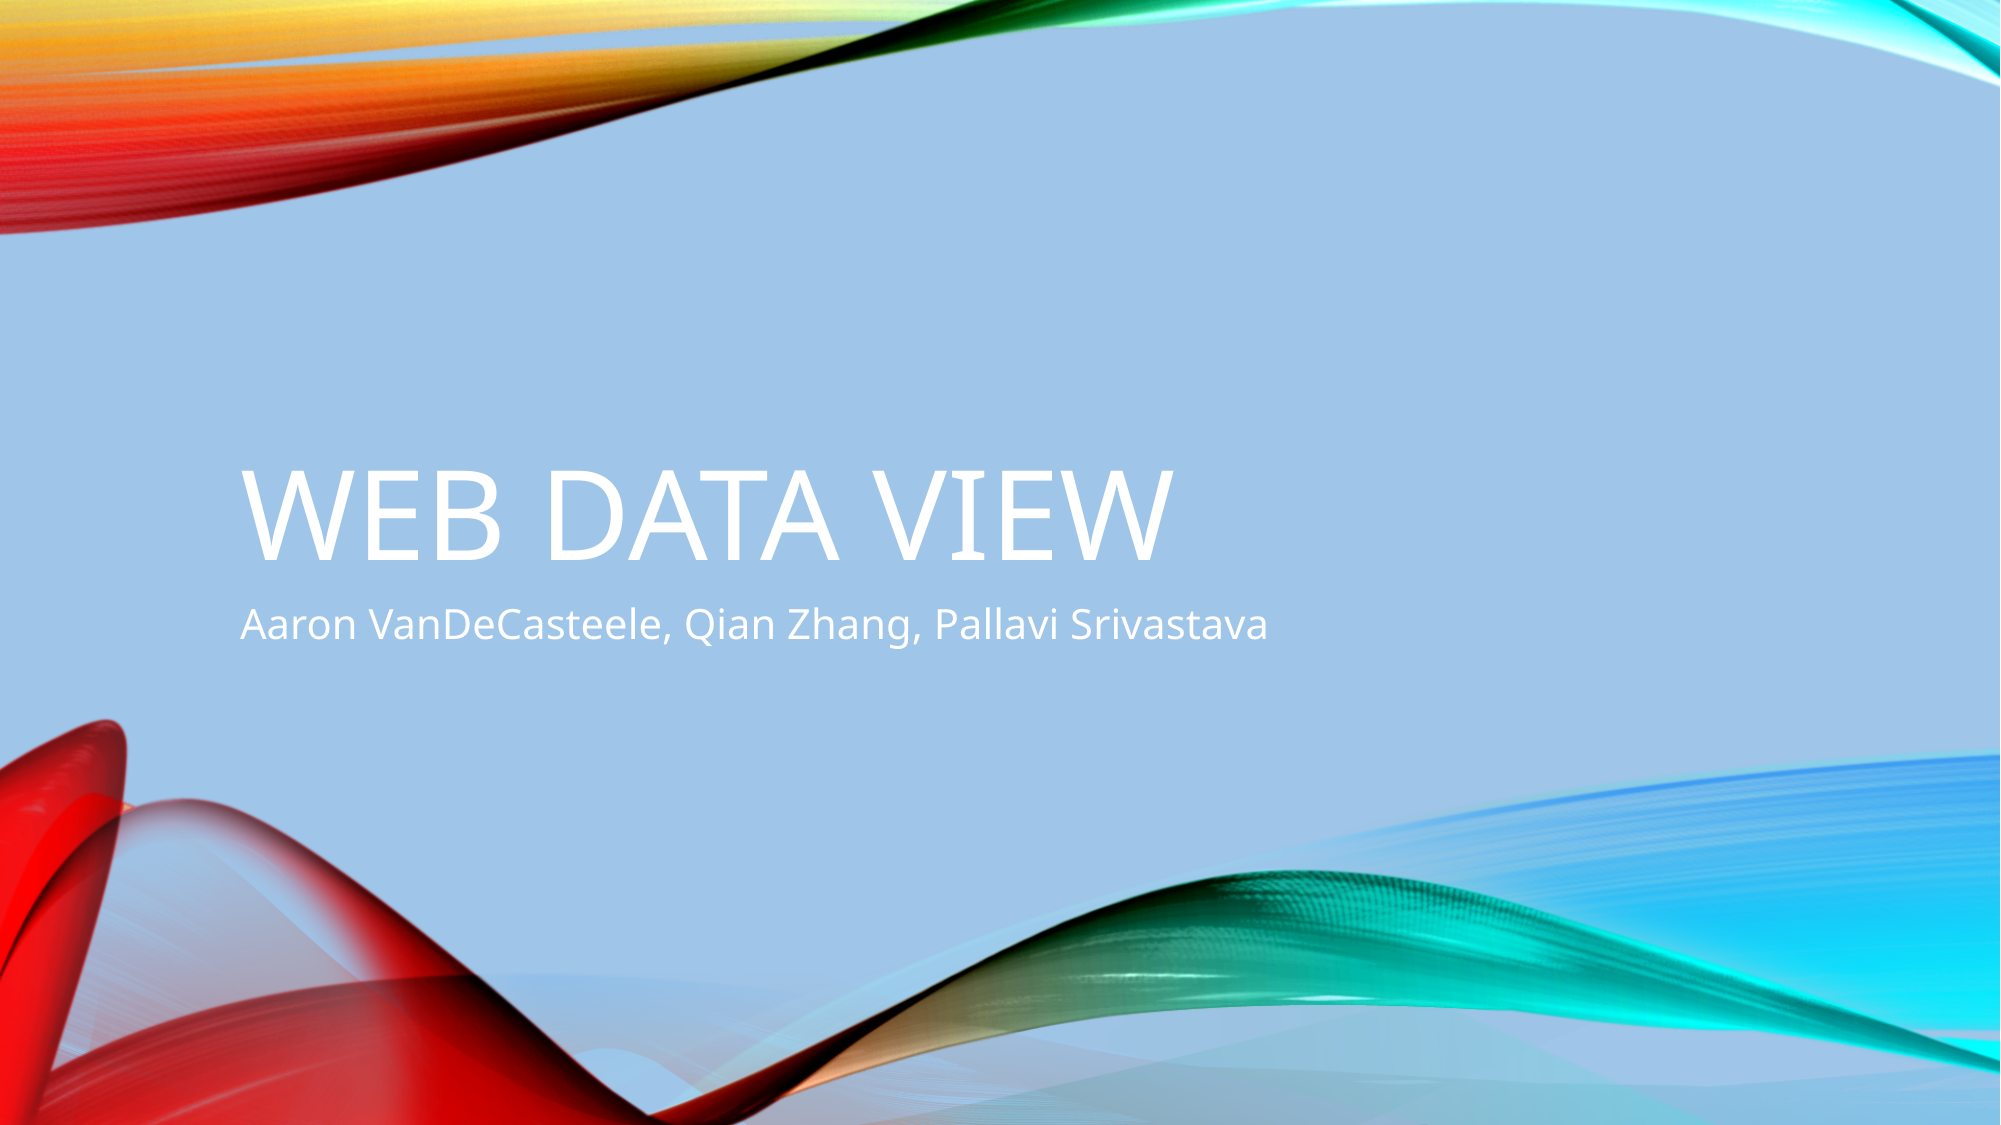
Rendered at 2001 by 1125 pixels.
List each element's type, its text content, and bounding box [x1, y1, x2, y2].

picture [0, 0, 2000, 237]
title WEB DATA VIEW [225, 295, 1775, 595]
subtitle Aaron VanDeCasteele, Qian Zhang, Pallavi Srivastava [225, 595, 1775, 709]
picture [0, 717, 2000, 1125]
